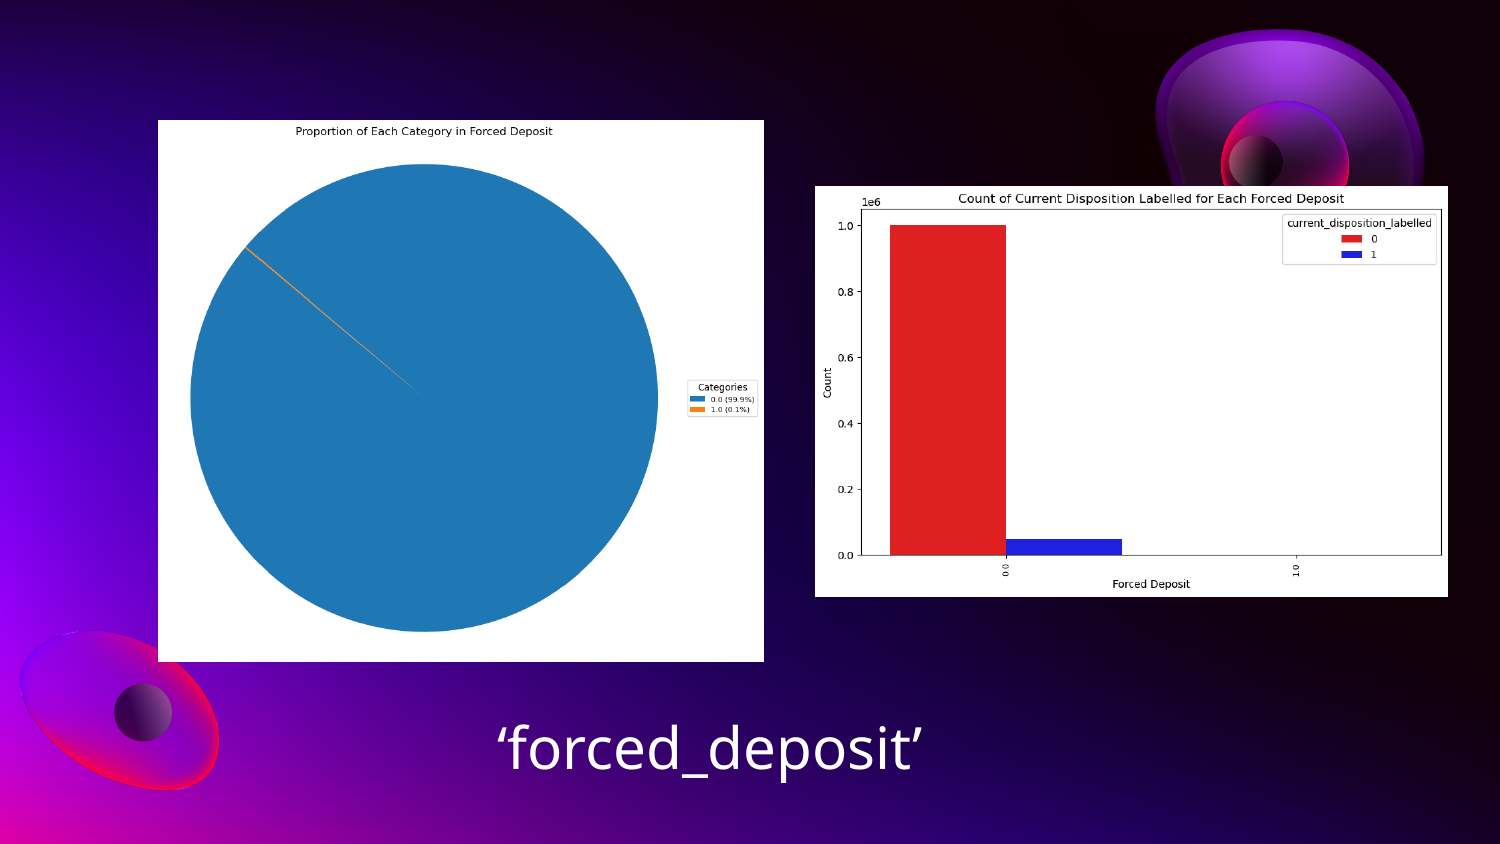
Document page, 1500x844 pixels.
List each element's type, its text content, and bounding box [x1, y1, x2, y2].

picture [0, 0, 1500, 844]
text_box ‘forced_deposit’ [146, 703, 1274, 789]
